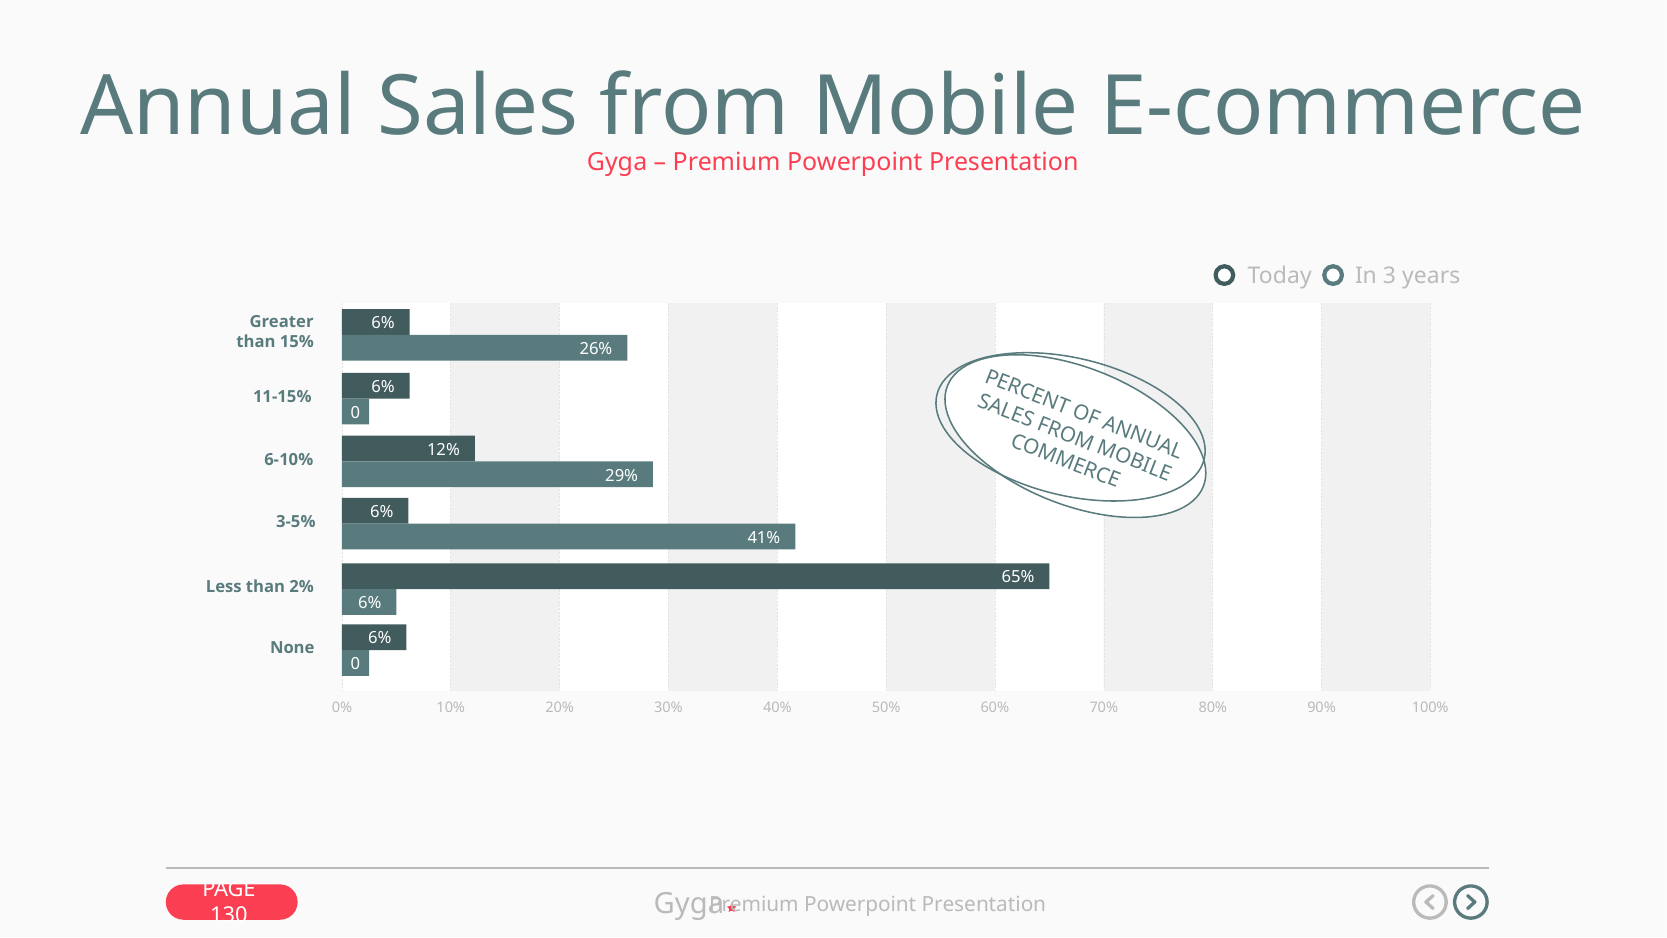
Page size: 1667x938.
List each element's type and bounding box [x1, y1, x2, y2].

list [0, 43, 1667, 185]
text_box [177, 302, 1459, 724]
text_box [1213, 253, 1476, 296]
